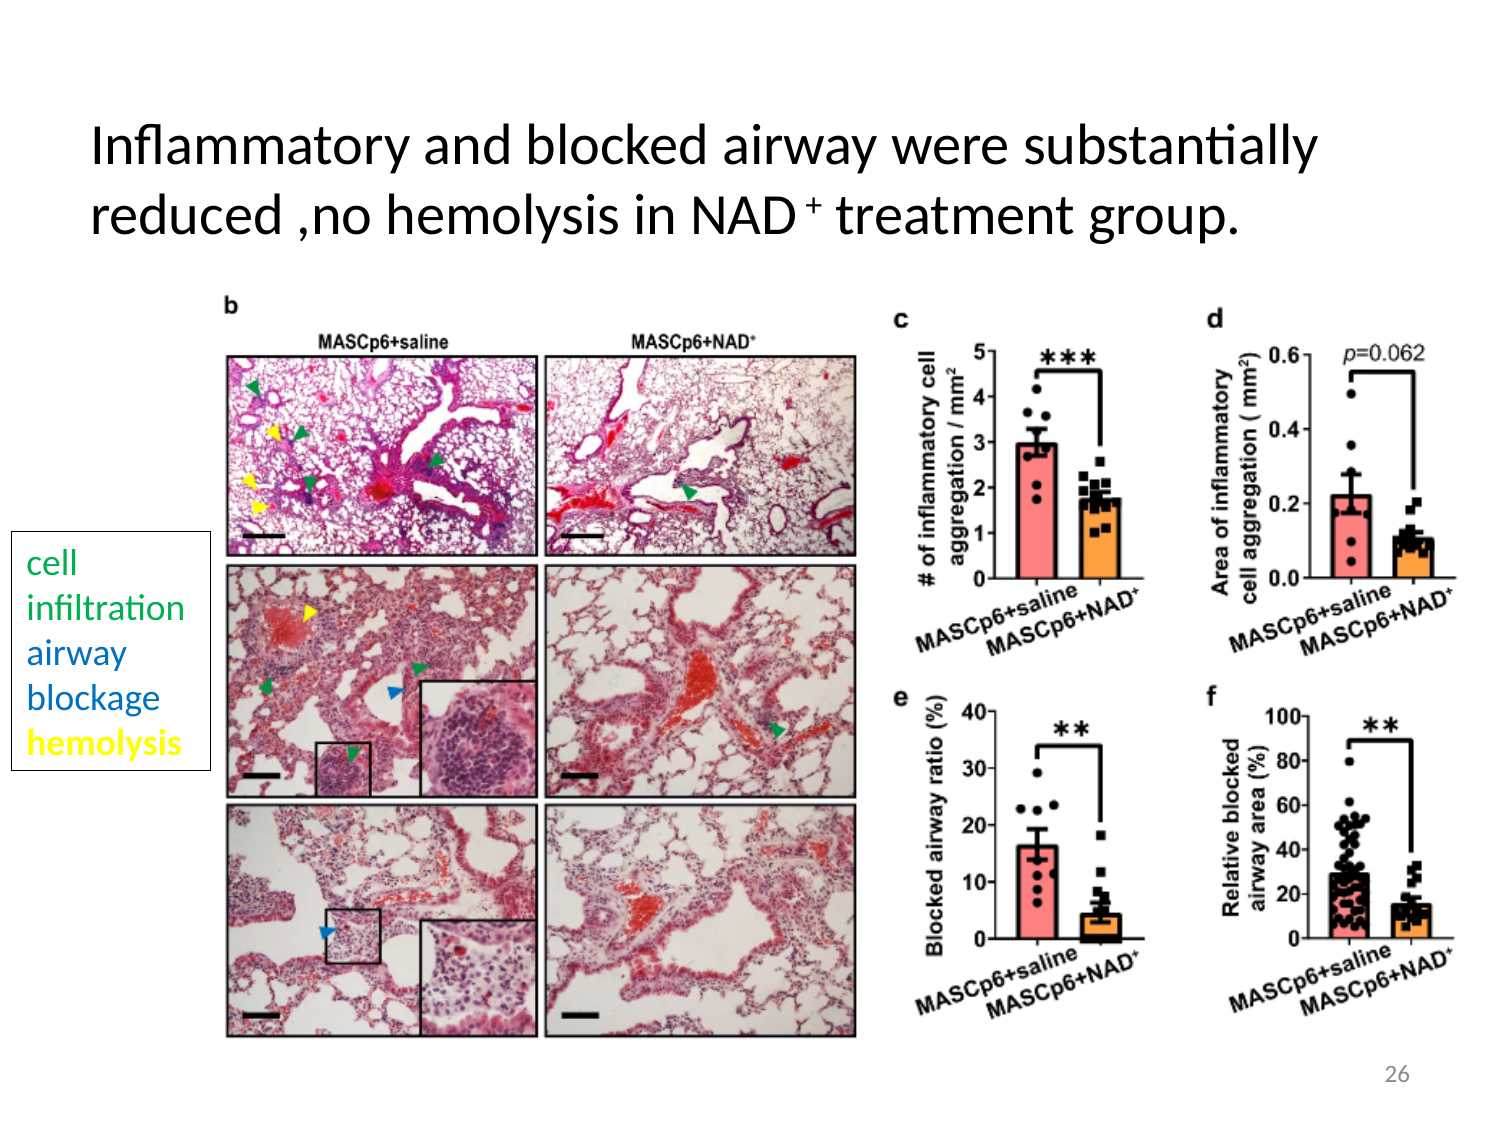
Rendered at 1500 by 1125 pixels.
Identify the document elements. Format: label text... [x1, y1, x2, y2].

picture [210, 280, 868, 1050]
slide_number 26 [1074, 1042, 1425, 1103]
title Inflammatory and blocked airway were substantially reduced ,no hemolysis in NAD + treatment group. [75, 82, 1425, 270]
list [878, 280, 1477, 1031]
text_box cell infiltration airway blockage hemolysis [11, 531, 205, 771]
